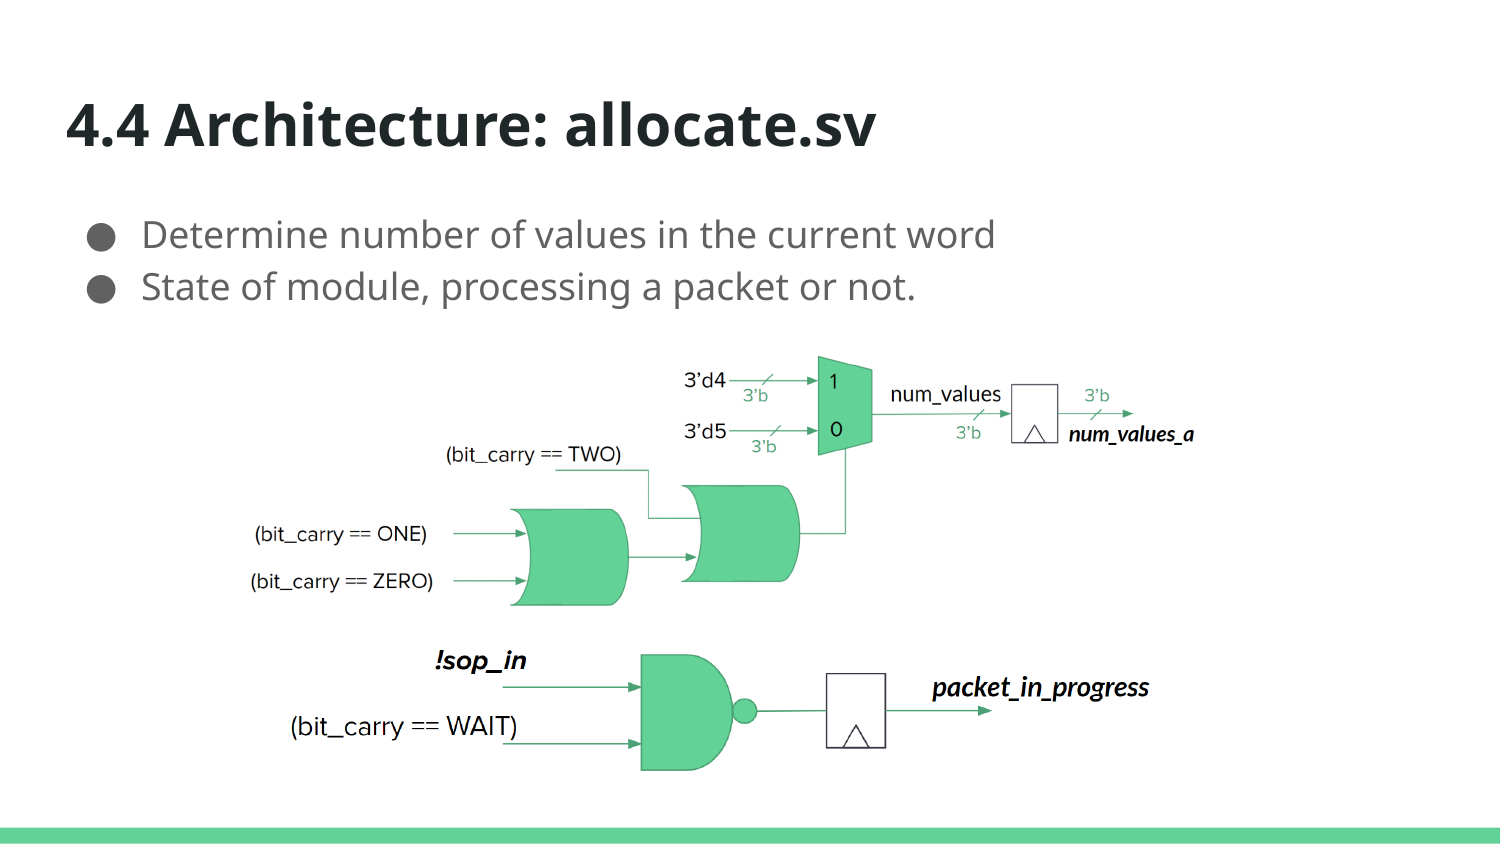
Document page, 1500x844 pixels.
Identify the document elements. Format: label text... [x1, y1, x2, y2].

list Determine number of values in the current word State of module, processing a packet or not. [51, 189, 1449, 750]
picture [267, 618, 1171, 792]
picture [228, 352, 1210, 611]
title 4.4 Architecture: allocate.sv [51, 72, 1449, 167]
